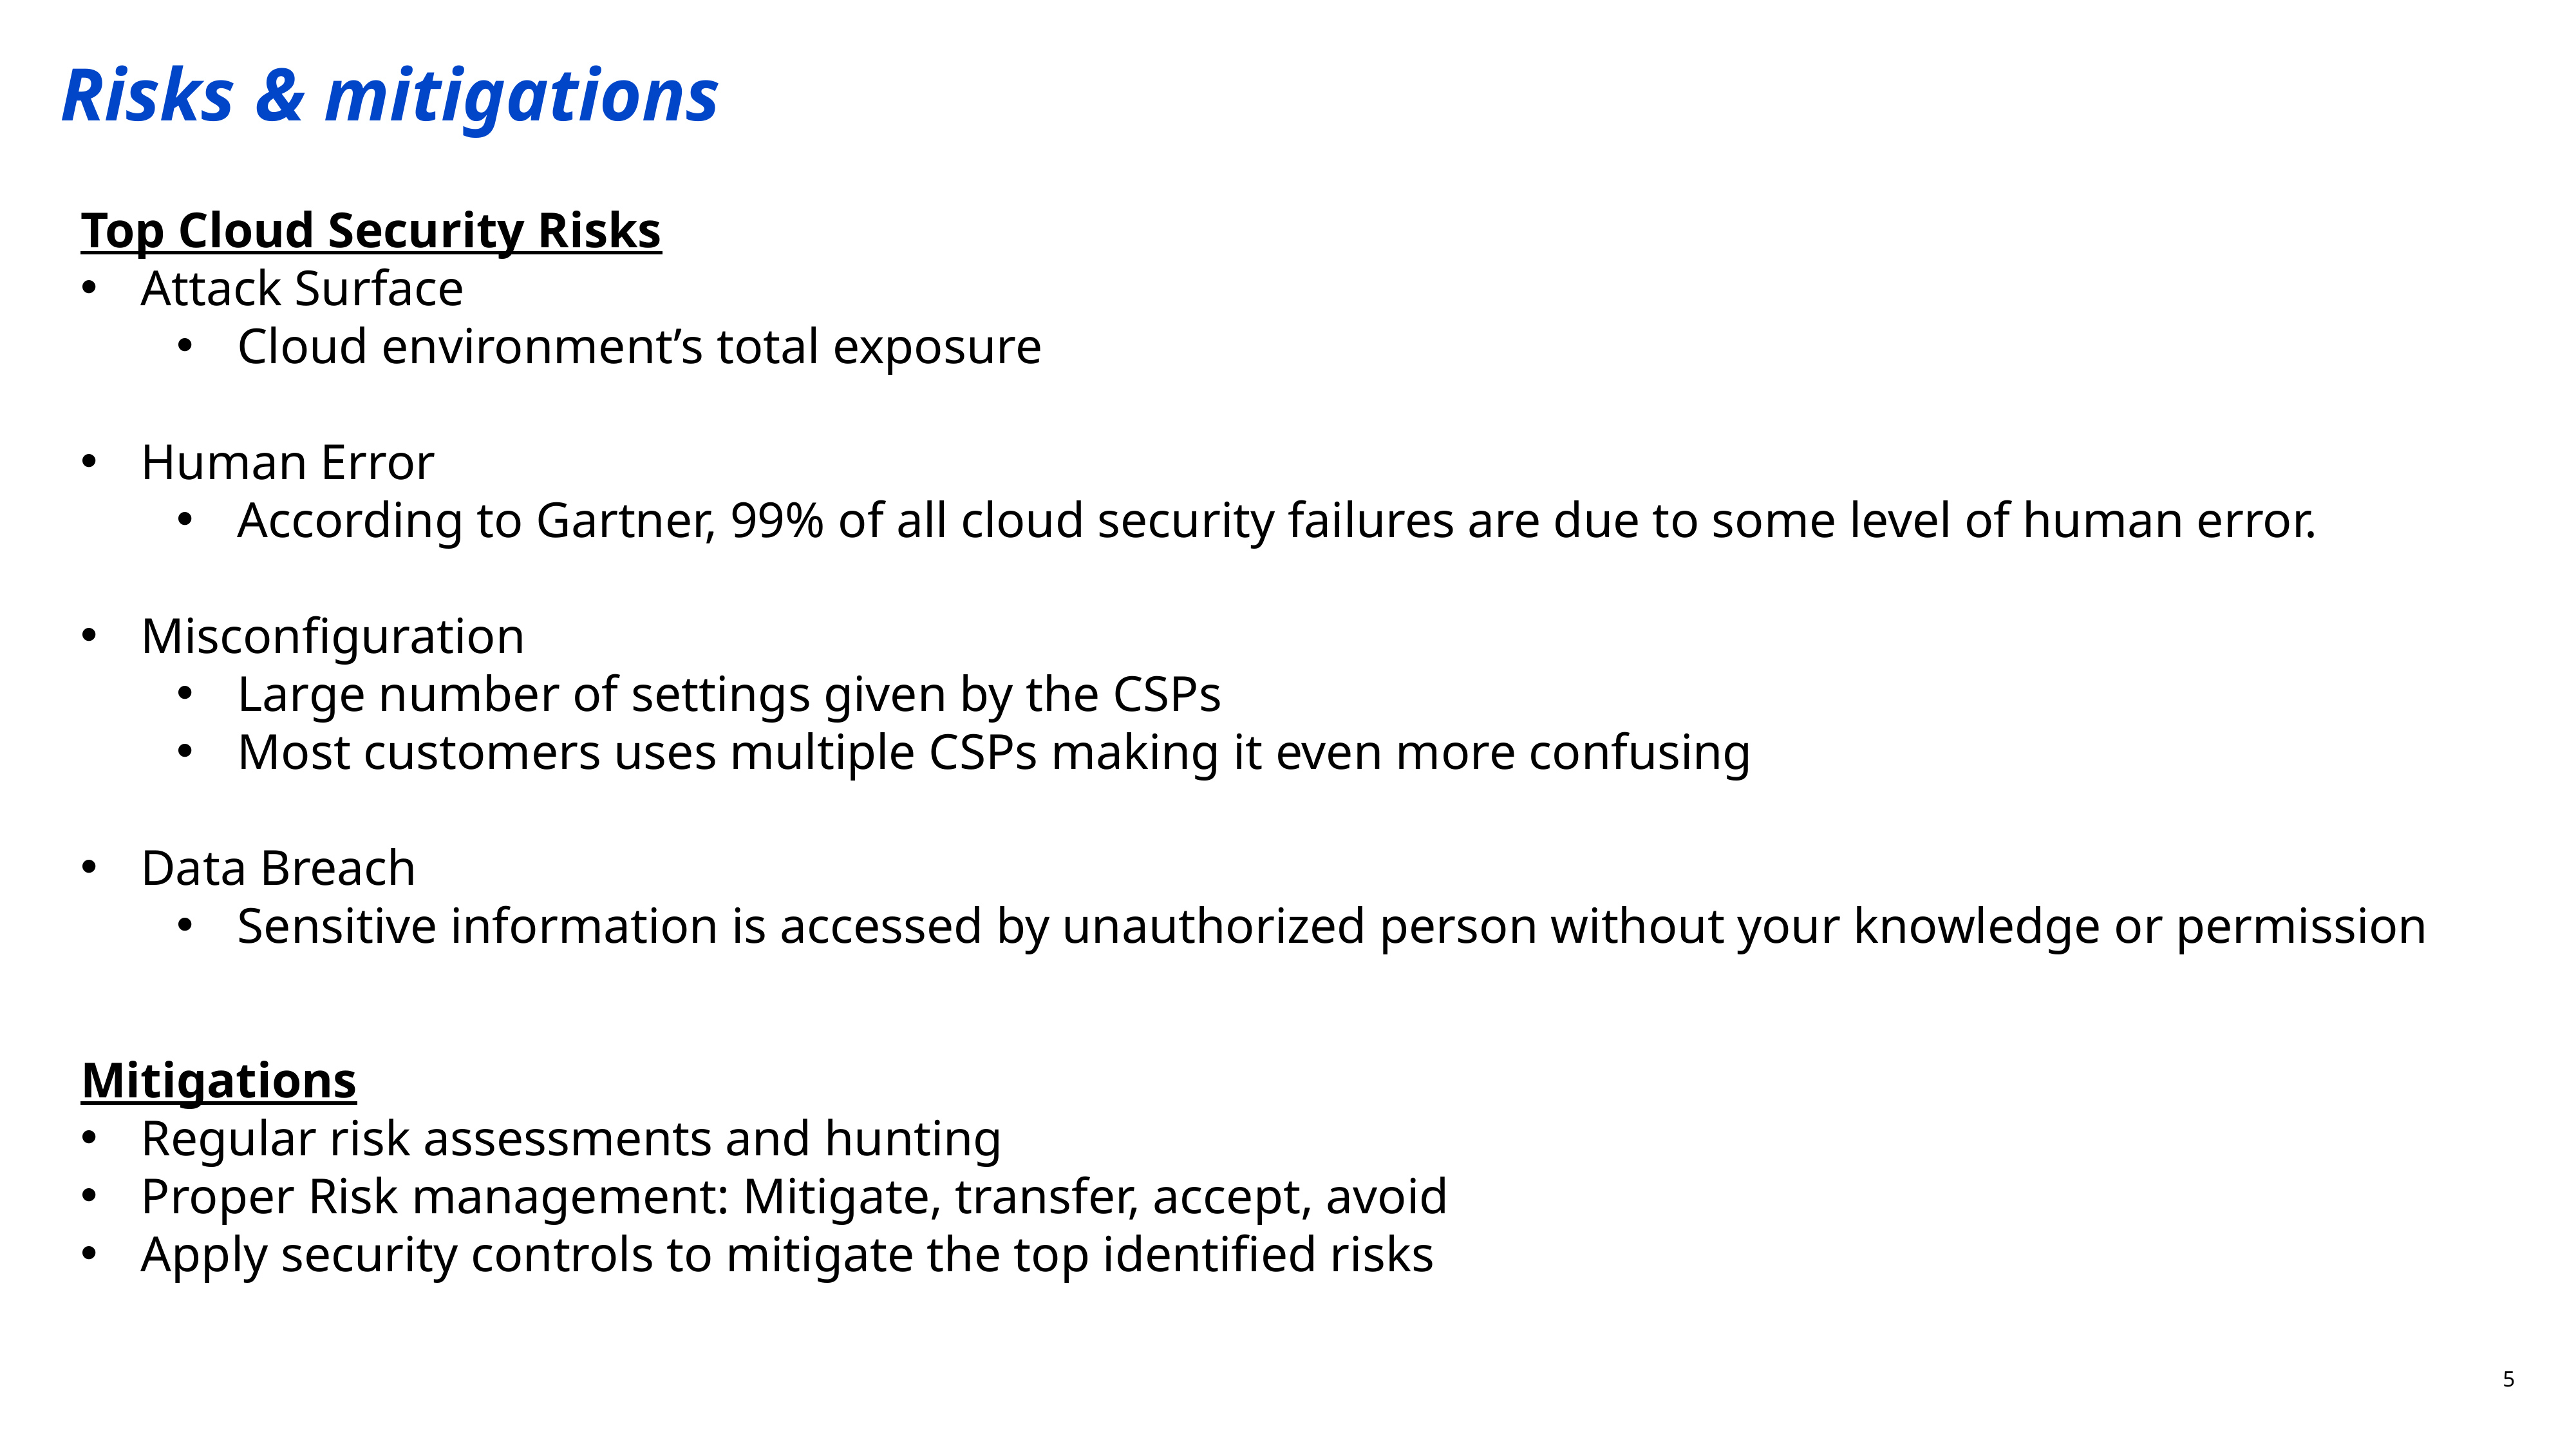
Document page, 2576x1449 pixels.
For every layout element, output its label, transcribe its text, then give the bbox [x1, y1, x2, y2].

text_box Top Cloud Security Risks Attack Surface Cloud environment’s total exposure Human Error According to Gartner, 99% of all cloud security failures are due to some level of human error. Misconfiguration Large number of settings given by the CSPs Most customers uses multiple CSPs making it even more confusing Data Breach Sensitive information is accessed by unauthorized person without your knowledge or permission Mitigations Regular risk assessments and hunting Proper Risk management: Mitigate, transfer, accept, avoid Apply security controls to mitigate the top identified risks [80, 199, 2515, 1334]
title Risks & mitigations [60, 39, 1399, 120]
slide_number 5 [2486, 1366, 2515, 1394]
